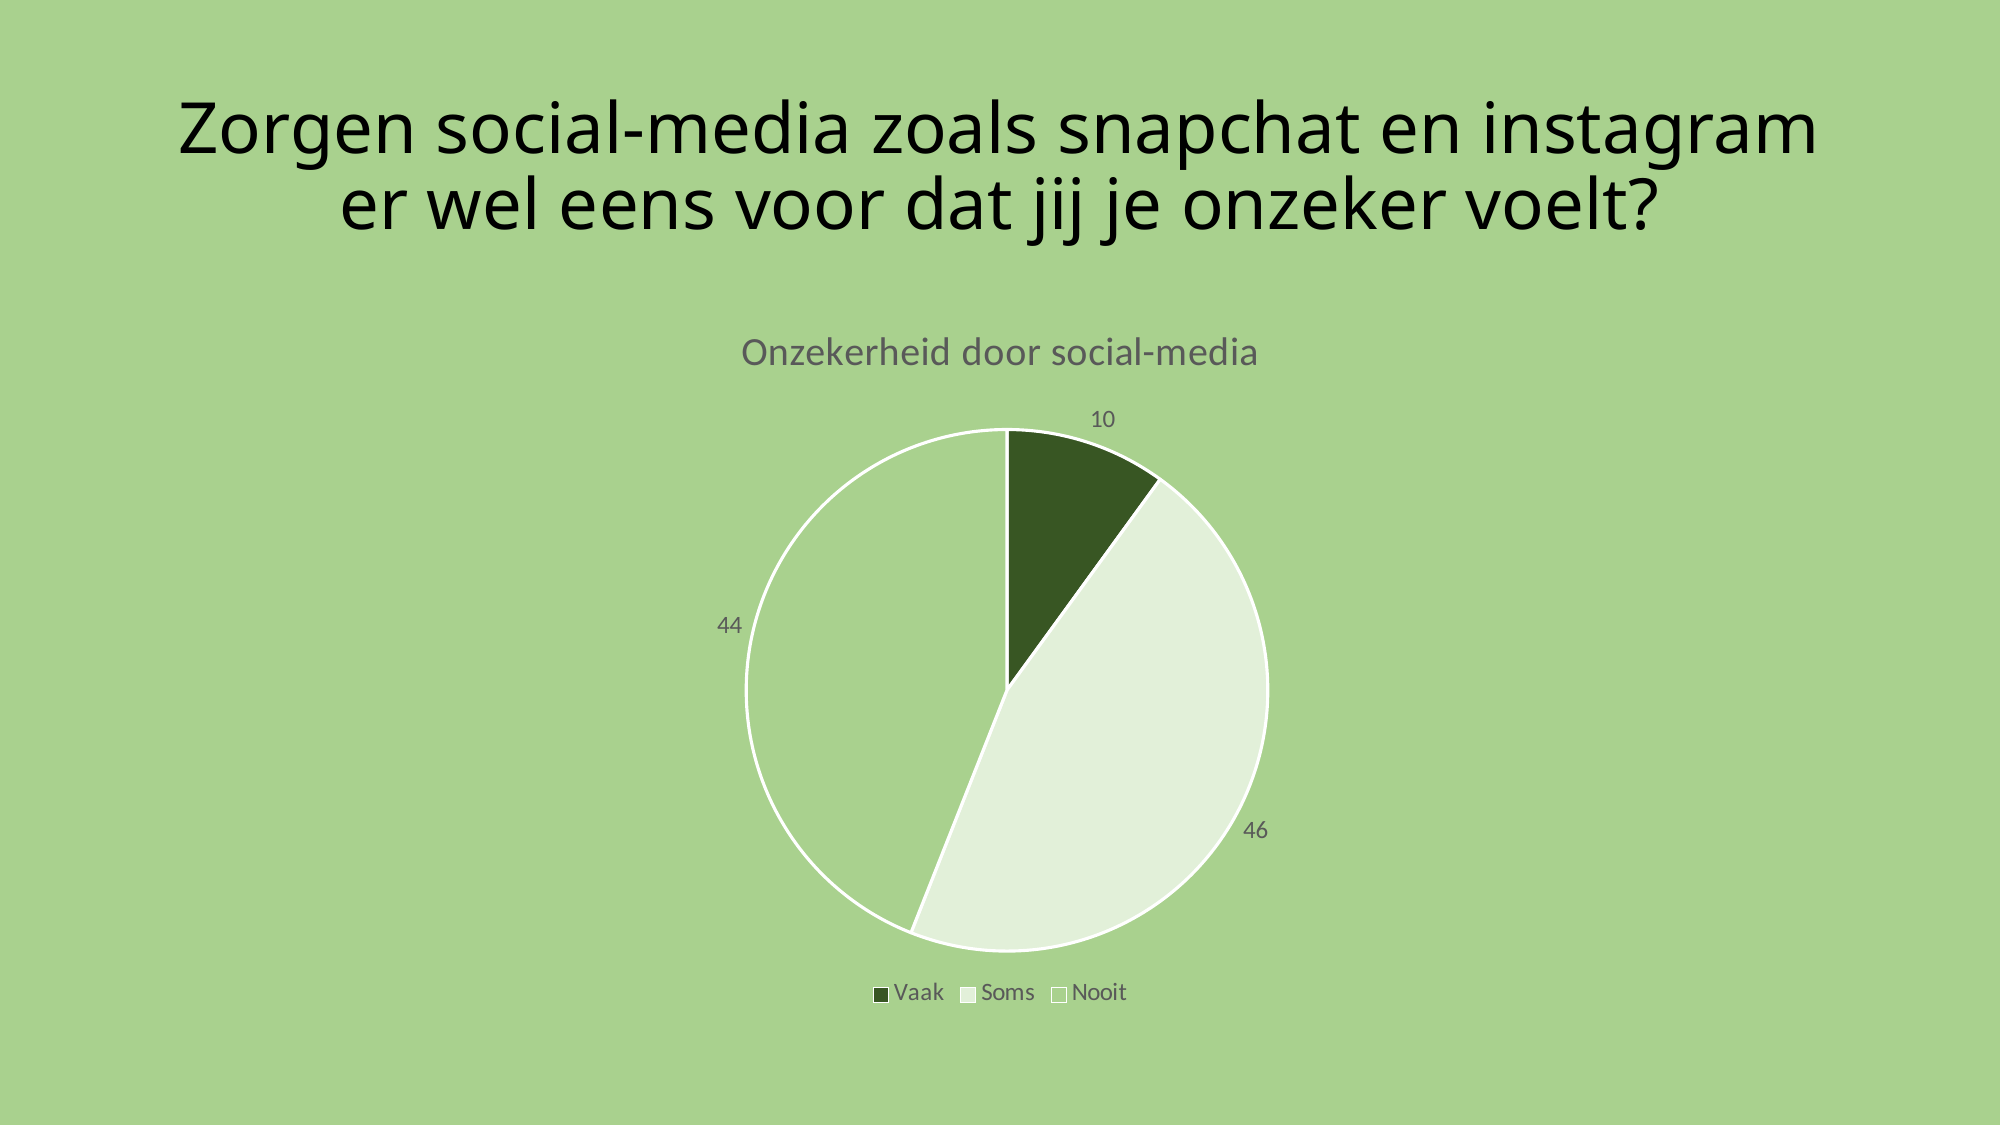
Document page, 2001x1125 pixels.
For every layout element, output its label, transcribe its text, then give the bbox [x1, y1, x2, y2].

title Zorgen social-media zoals snapchat en instagram er wel eens voor dat jij je onzeker voelt? [137, 59, 1863, 278]
chart [137, 299, 1863, 1014]
